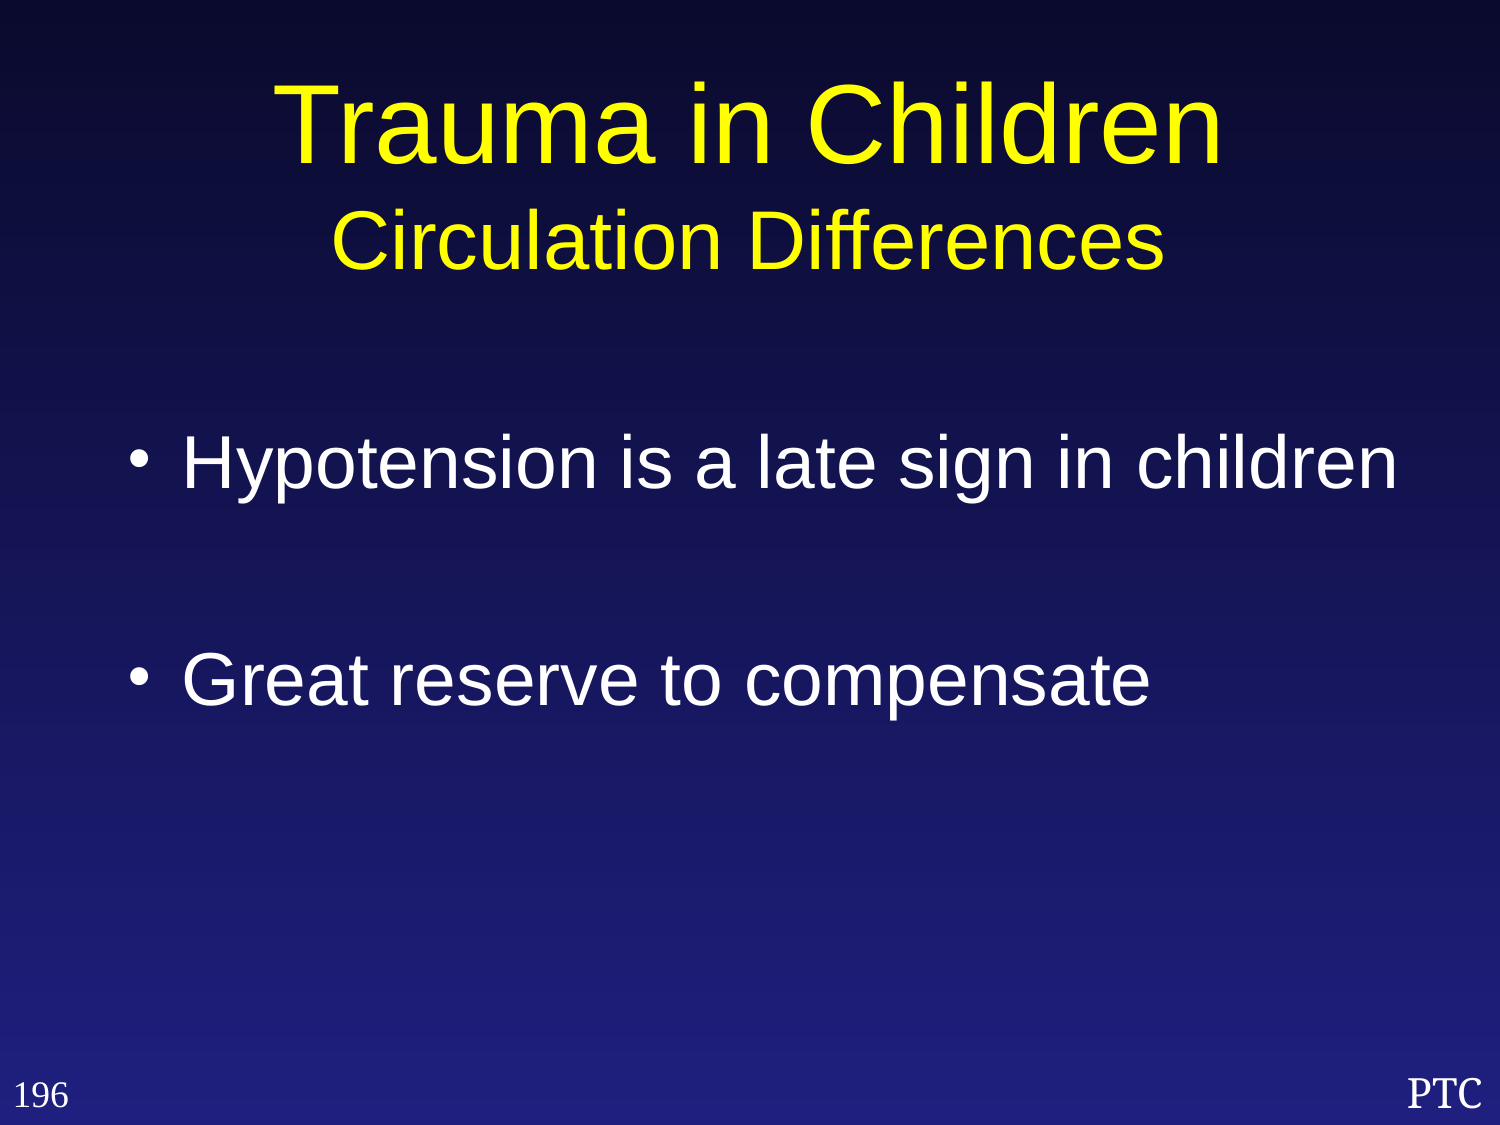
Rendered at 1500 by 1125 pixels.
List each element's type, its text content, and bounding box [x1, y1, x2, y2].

text_box Trauma in Children Circulation Differences [111, 75, 1387, 263]
text_box 196 [0, 1061, 84, 1123]
text_box Hypotension is a late sign in children Great reserve to compensate [111, 405, 1430, 1029]
